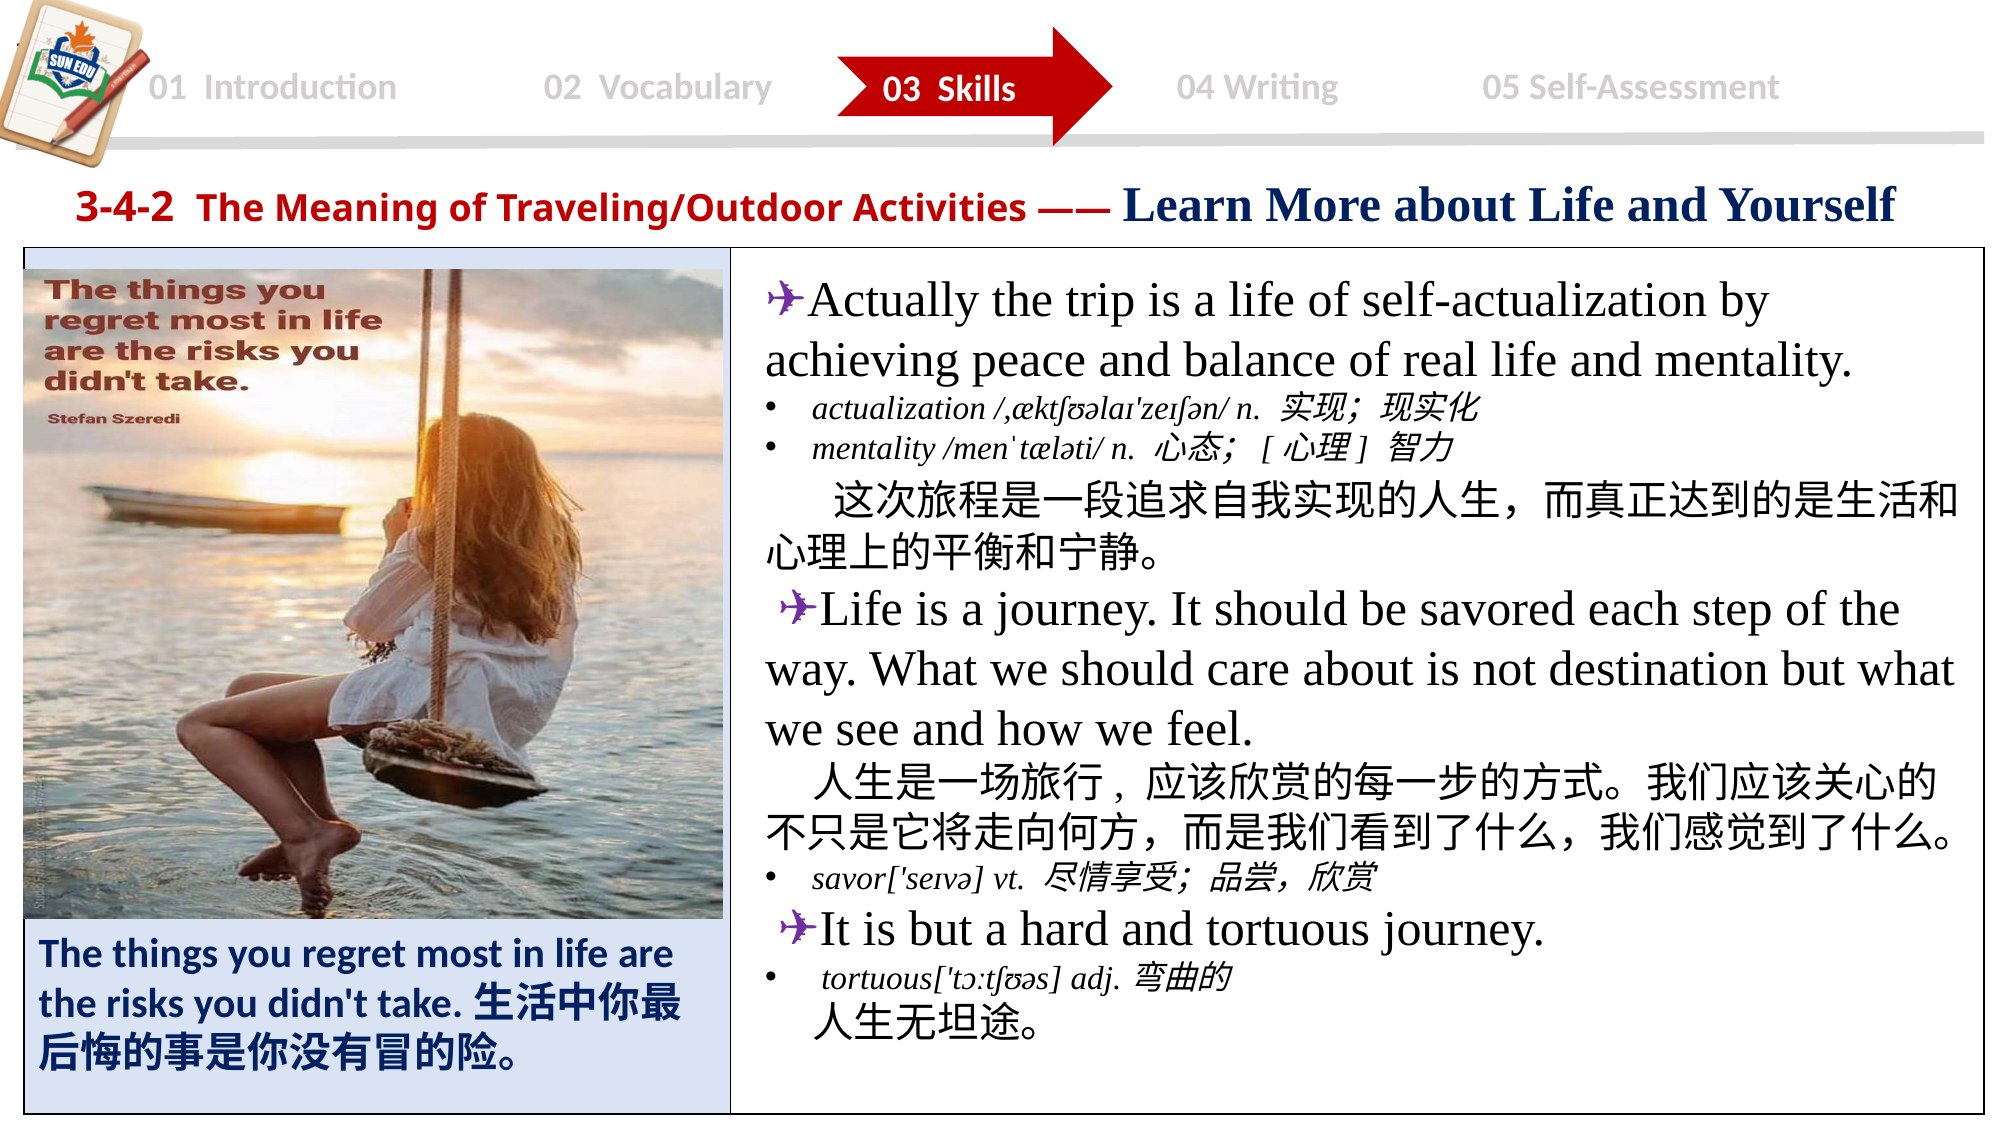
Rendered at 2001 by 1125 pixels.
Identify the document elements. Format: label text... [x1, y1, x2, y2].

text_box 01 Introduction 02 Vocabulary 03 Skills 04 Writing 05 Self-Assessment [1070, 42, 1926, 117]
text_box The things you regret most in life are the risks you didn't take.生活中你最后悔的事是你没有冒的险。 [23, 919, 723, 1084]
table_header [731, 248, 1983, 1113]
text_box 3-4-2 The Meaning of Traveling/Outdoor Activities —— Learn More about Life and Yourself [60, 164, 1976, 240]
picture [0, 0, 162, 178]
table_header [25, 248, 730, 1113]
text_box 01 Introduction 02 Vocabulary 03 Skills 04 Writing 05 Self-Assessment [142, 42, 1052, 117]
text_box 03 Skills [836, 26, 1113, 137]
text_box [142, 137, 1985, 144]
picture [23, 269, 723, 919]
text_box ✈Actually the trip is a life of self-actualization by achieving peace and balance of real life and mentality. actualization /,æktʃʊəlaɪ'zeɪʃən/ n. 实现；现实化 mentality /menˈtæləti/ n. 心态；[心理] 智力 这次旅程是一段追求自我实现的人生，而真正达到的是生活和 心理上的平衡和宁静。 ✈Life is a journey. It should be savored each step of the way. What we should care about is not destination but what we see and how we feel. 人生是一场旅行, 应该欣赏的每一步的方式。我们应该关心的不只是它将走向何方，而是我们看到了什么，我们感觉到了什么。 savor['seɪvə] vt. 尽情享受；品尝，欣赏 ✈It is but a hard and tortuous journey. tortuous['tɔːtʃʊəs] adj.弯曲的 人生无坦途。 [750, 258, 1976, 1054]
